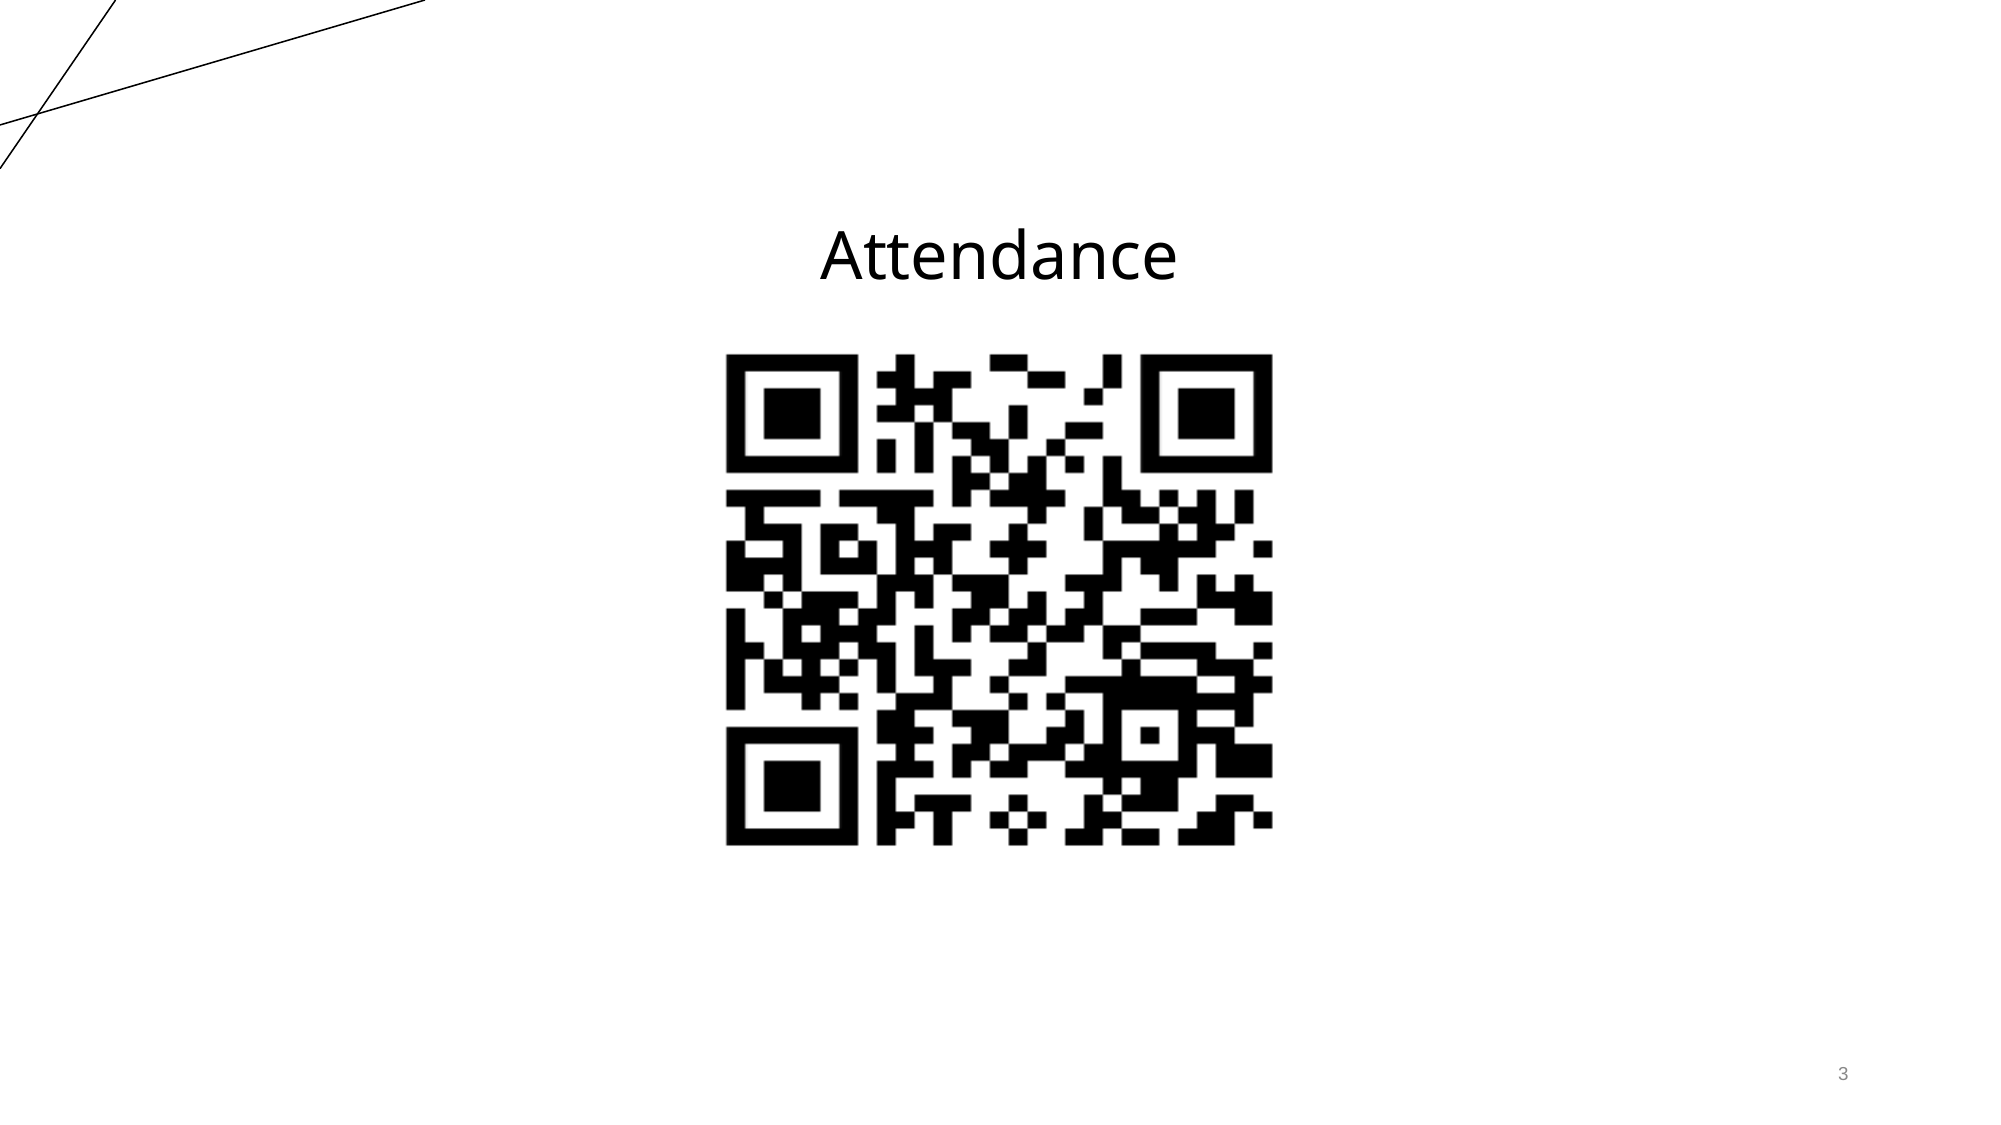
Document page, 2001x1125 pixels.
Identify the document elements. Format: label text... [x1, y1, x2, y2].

picture [646, 283, 1354, 919]
text_box Attendance [629, 207, 1371, 309]
slide_number ‹#› [1701, 1042, 1864, 1103]
